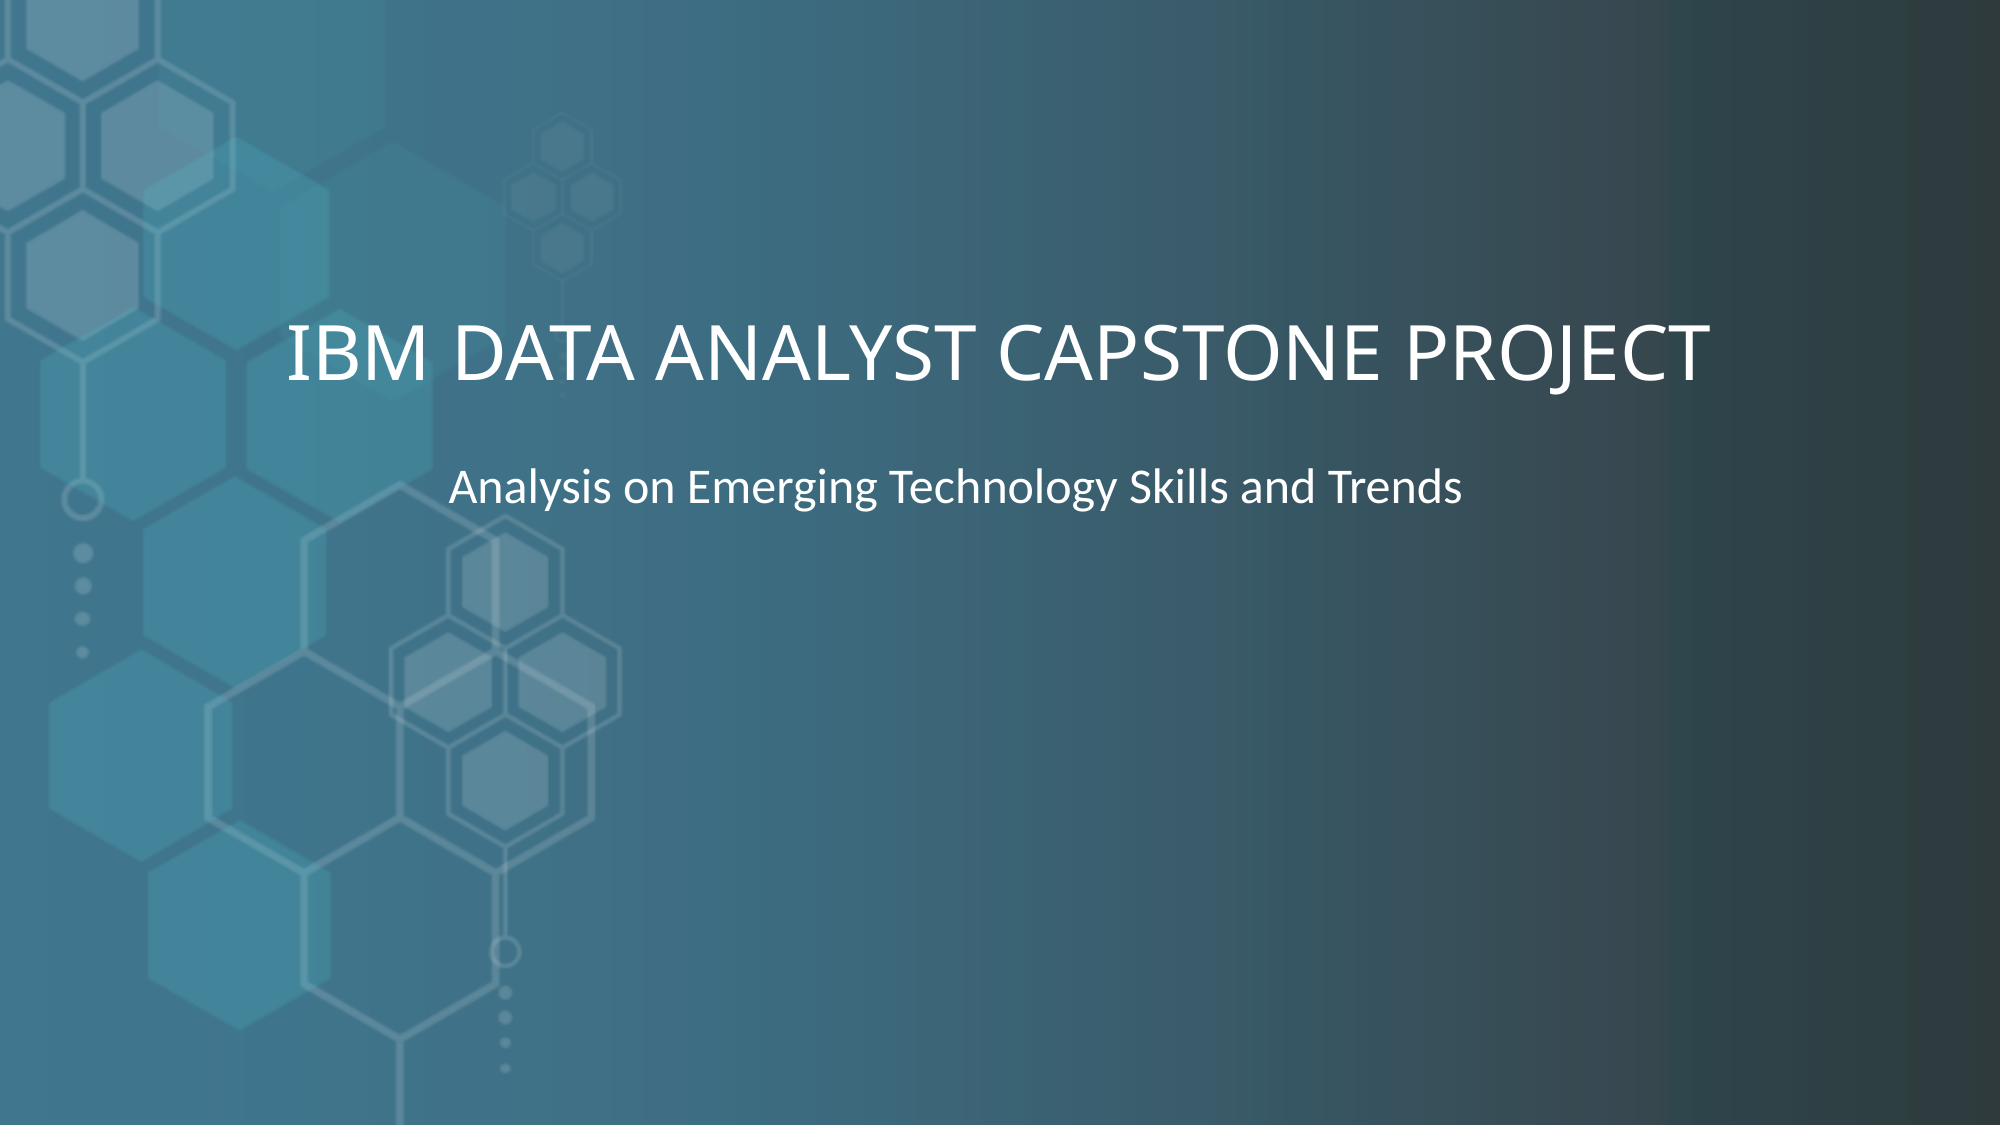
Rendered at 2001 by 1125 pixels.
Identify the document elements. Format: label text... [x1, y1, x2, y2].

text_box [0, 0, 2000, 1125]
subtitle Analysis on Emerging Technology Skills and Trends [205, 452, 1706, 565]
title IBM DATA ANALYST CAPSTONE PROJECT [249, 255, 1750, 405]
